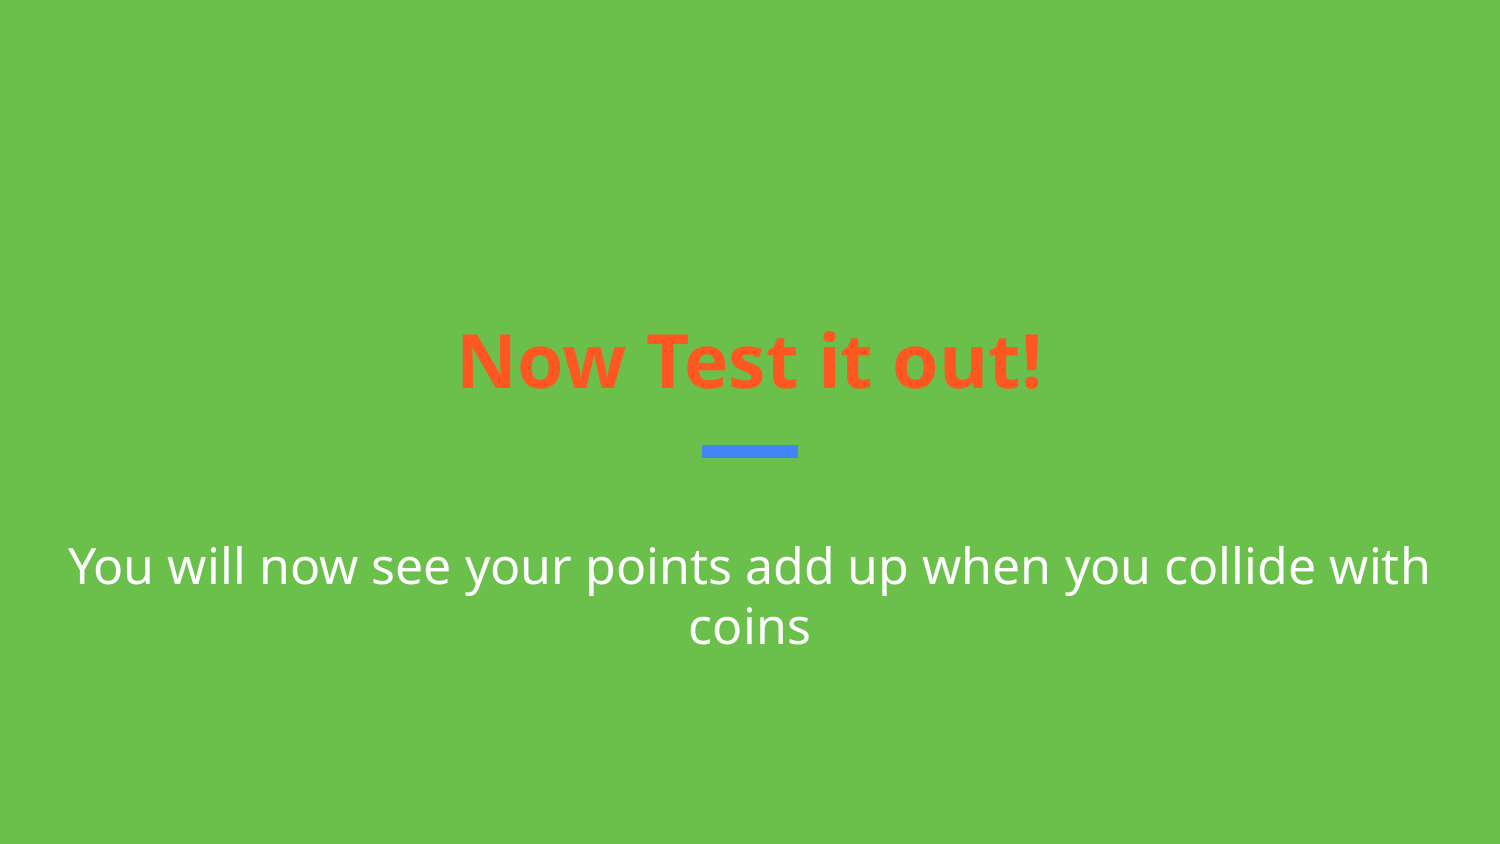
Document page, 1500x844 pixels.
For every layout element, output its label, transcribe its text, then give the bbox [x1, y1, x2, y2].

title Now Test it out! [51, 97, 1449, 419]
subtitle You will now see your points add up when you collide with coins [51, 519, 1449, 640]
